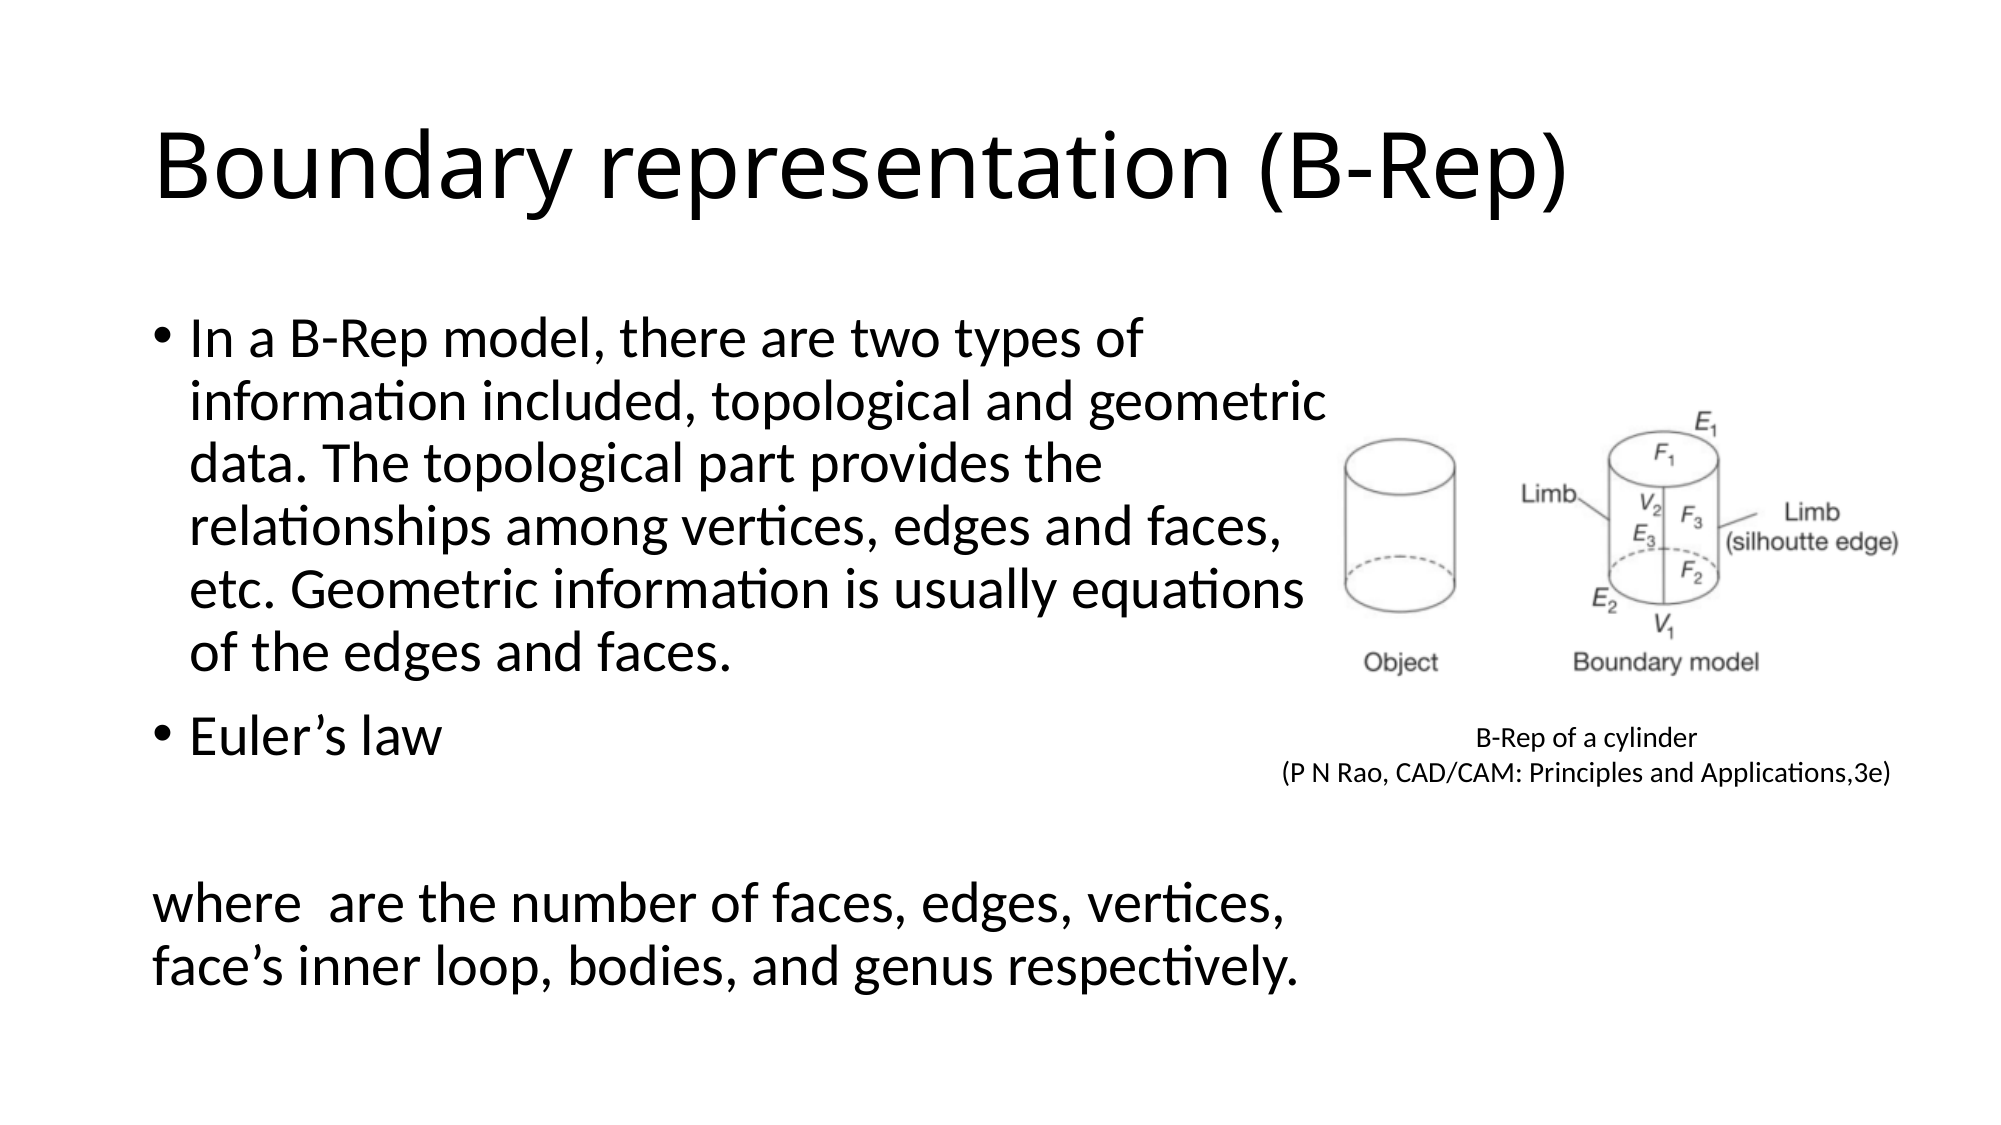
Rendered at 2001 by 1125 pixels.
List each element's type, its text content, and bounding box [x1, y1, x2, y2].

text_box B-Rep of a cylinder (P N Rao, CAD/CAM: Principles and Applications,3e) [1266, 711, 1907, 797]
picture [1336, 404, 1911, 687]
title Boundary representation (B-Rep) [137, 59, 1863, 278]
